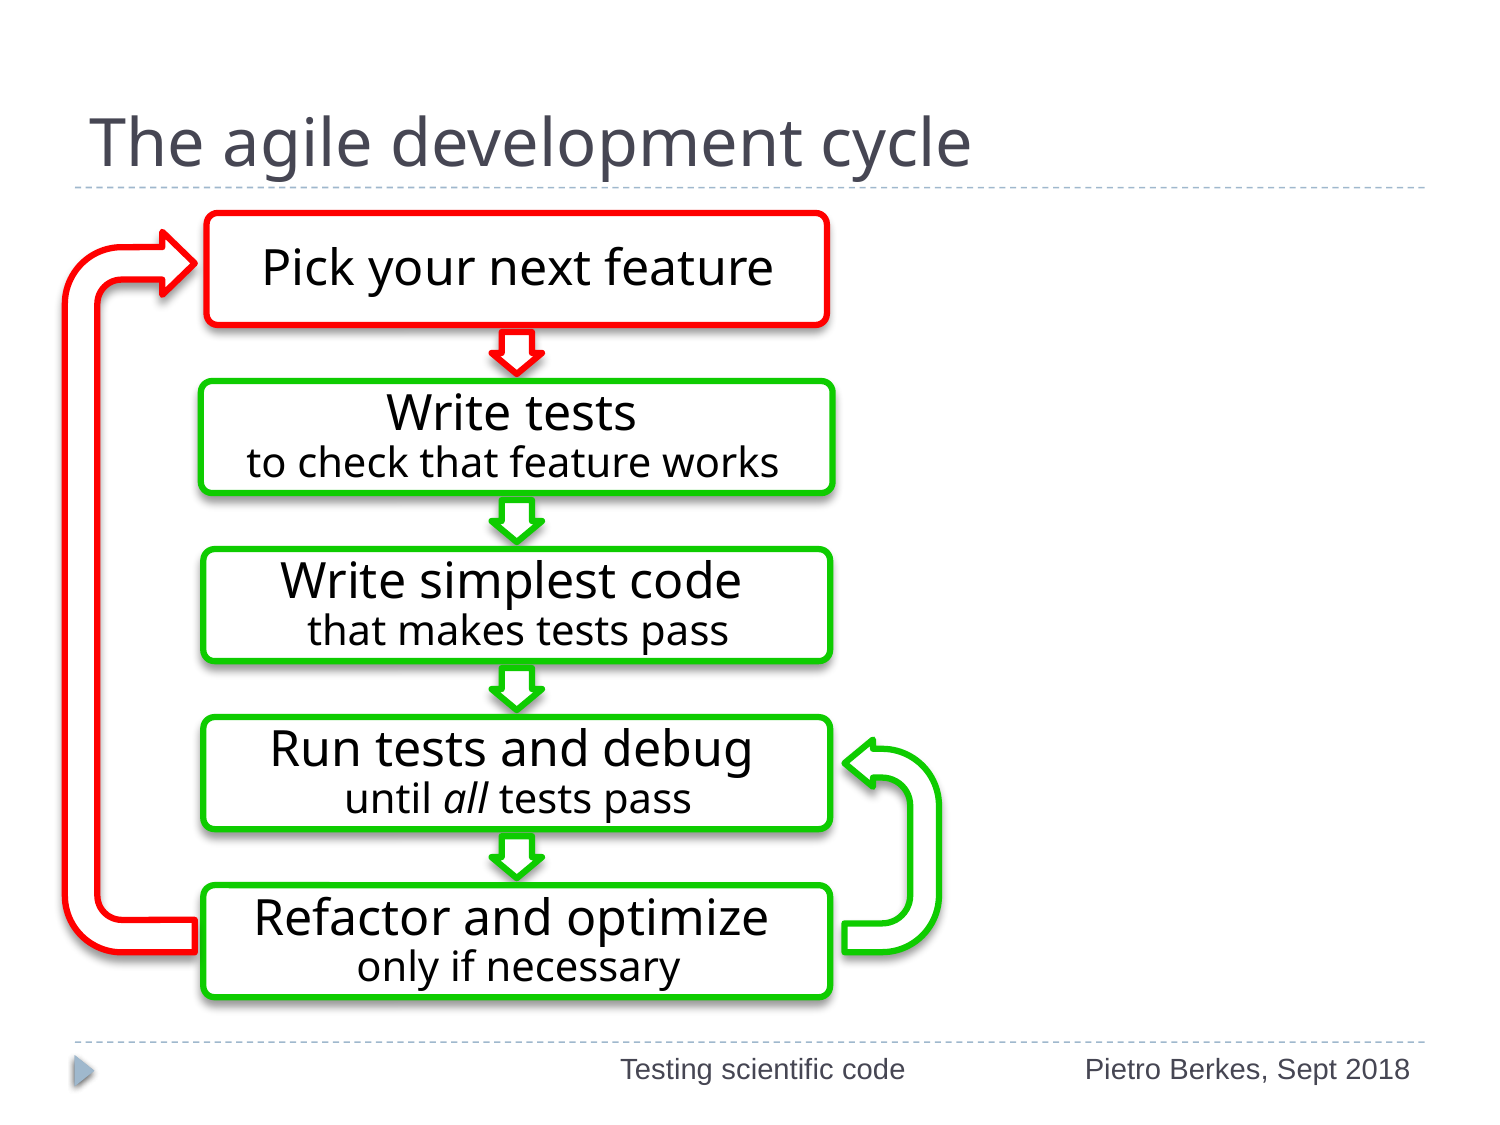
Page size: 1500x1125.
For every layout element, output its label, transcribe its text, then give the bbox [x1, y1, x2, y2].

title The agile development cycle [75, 37, 1425, 188]
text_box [0, 212, 1109, 998]
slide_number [1051, 1042, 1426, 1103]
footer Testing scientific code [475, 1042, 1051, 1103]
